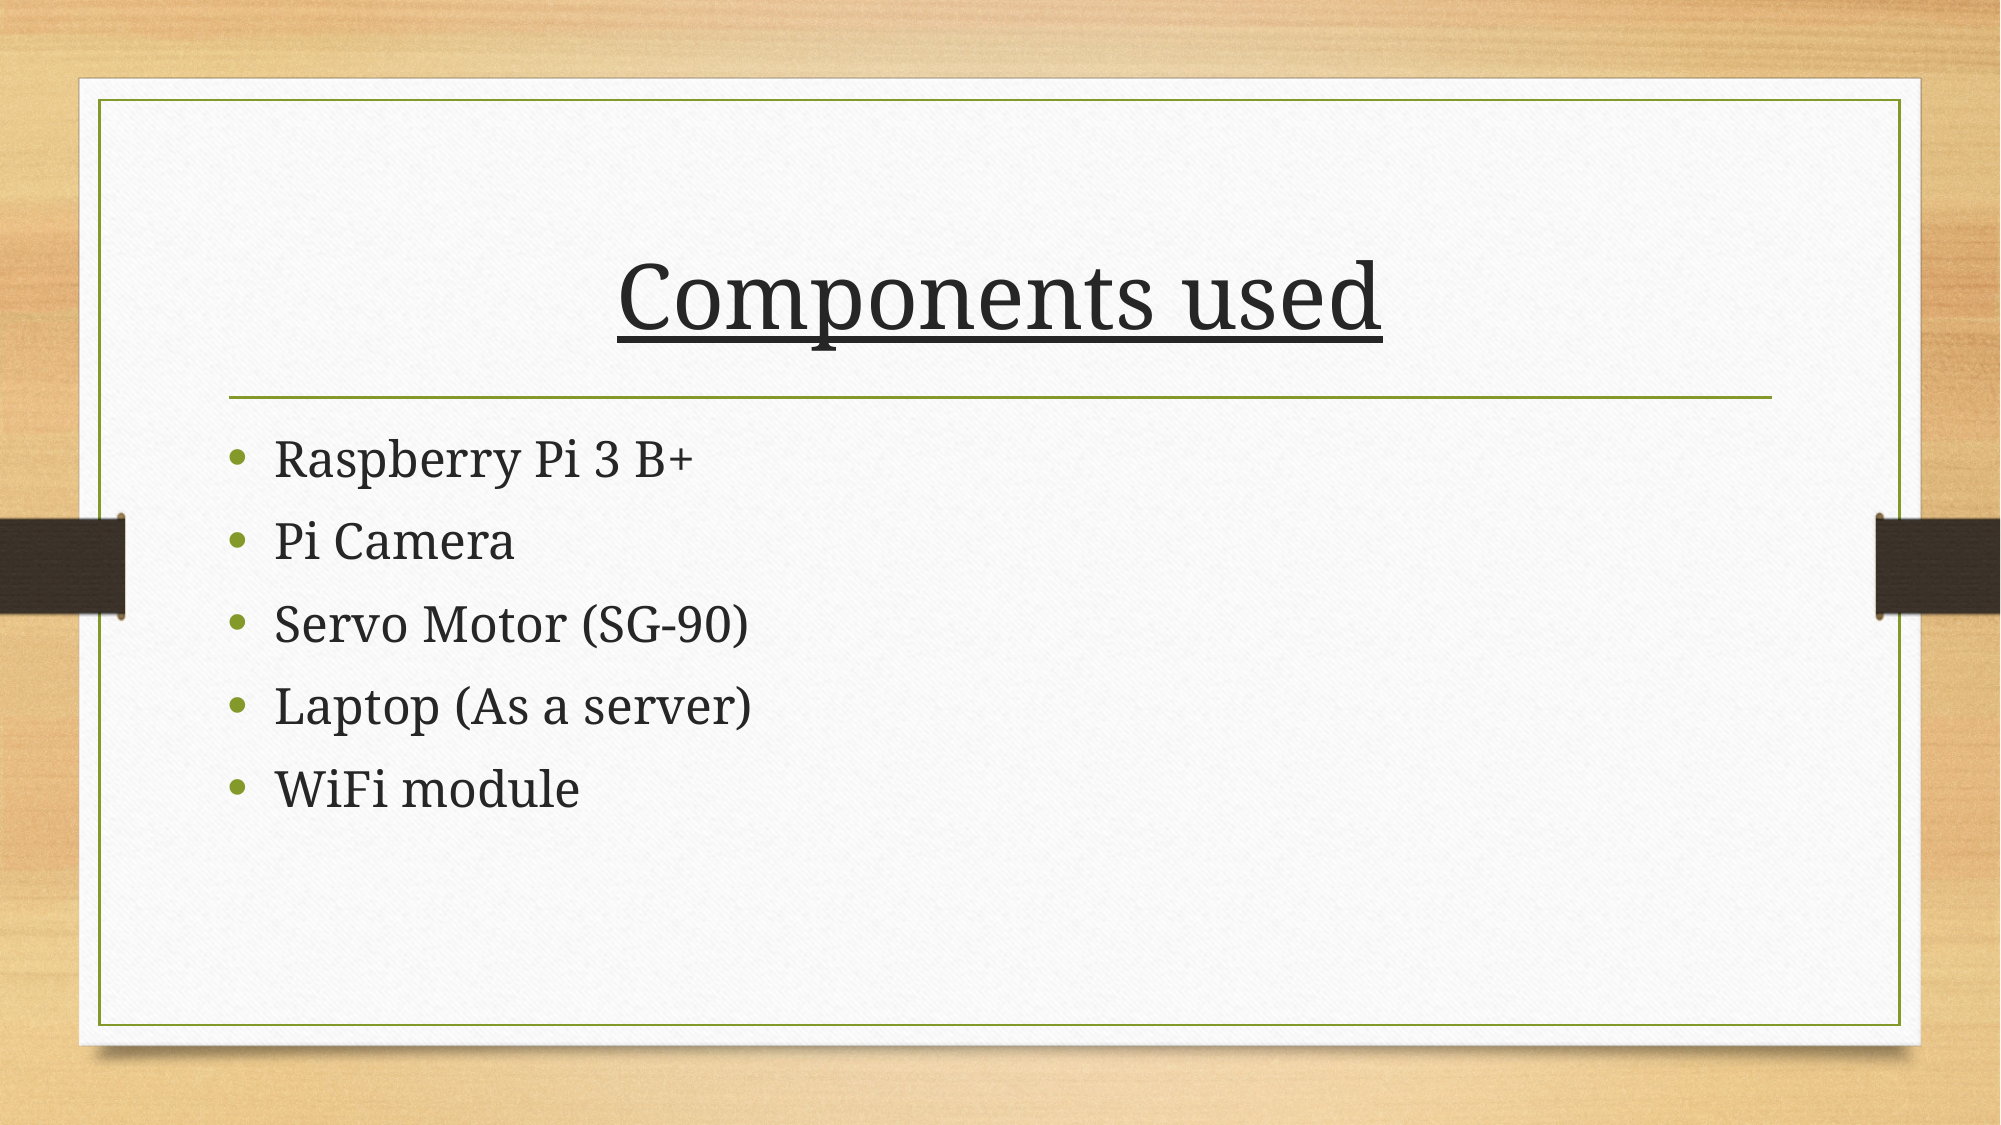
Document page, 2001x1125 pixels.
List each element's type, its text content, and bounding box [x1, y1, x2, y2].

title Components used [308, 230, 1692, 355]
picture [0, 0, 2001, 1125]
list Raspberry Pi 3 B+ Pi Camera Servo Motor (SG-90) Laptop (As a server) WiFi module [212, 419, 1788, 964]
